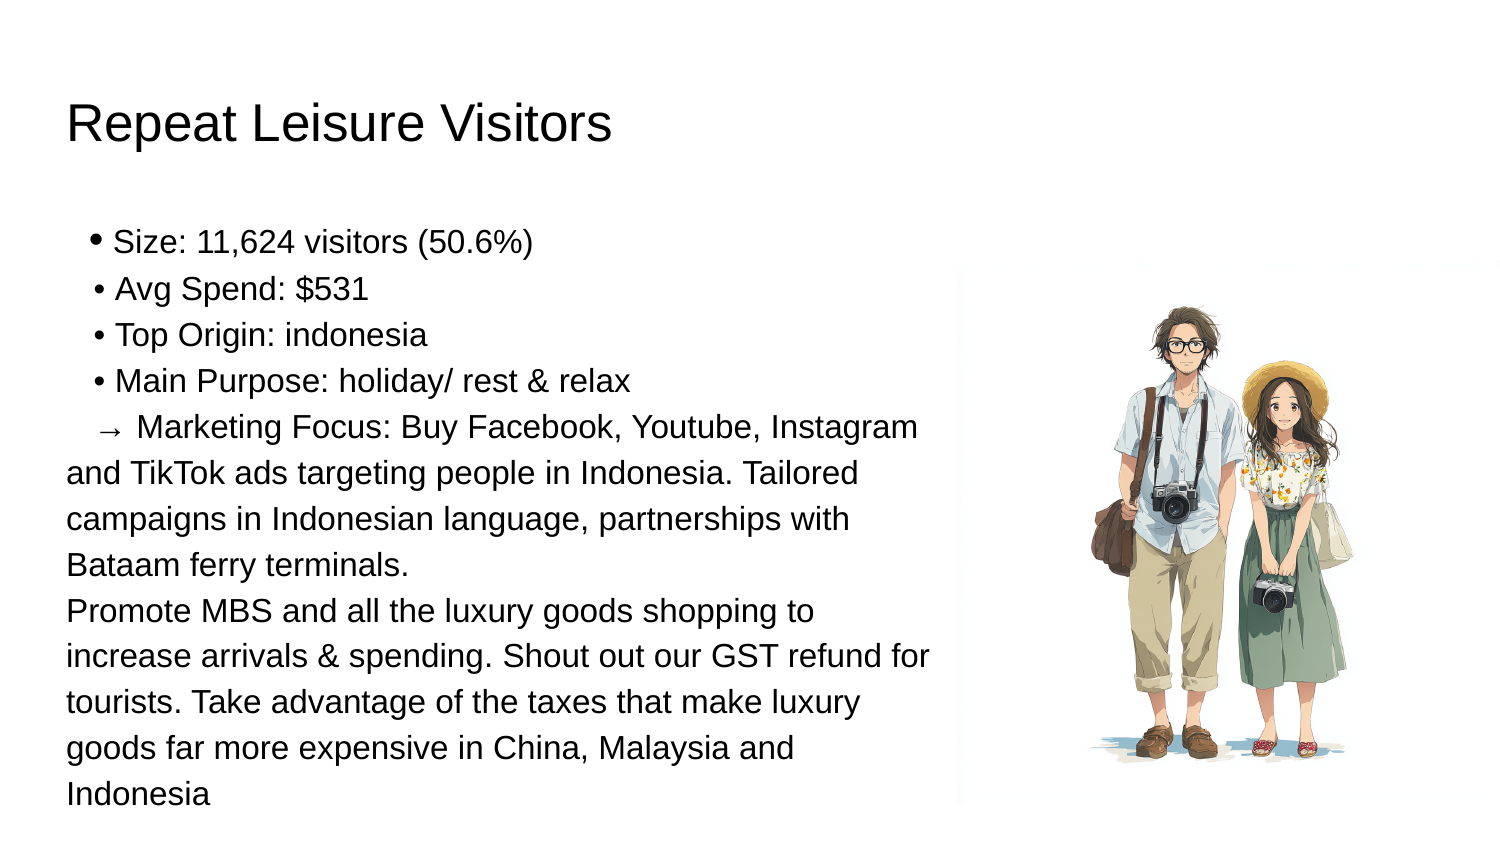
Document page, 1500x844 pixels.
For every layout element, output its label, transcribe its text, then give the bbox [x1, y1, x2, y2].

title Repeat Leisure Visitors [51, 72, 1449, 167]
list • Size: 11,624 visitors (50.6%) • Avg Spend: $531 • Top Origin: indonesia • Main Purpose: holiday/ rest & relax → Marketing Focus: Buy Facebook, Youtube, Instagram and TikTok ads targeting people in Indonesia. Tailored campaigns in Indonesian language, partnerships with Bataam ferry terminals. Promote MBS and all the luxury goods shopping to increase arrivals & spending. Shout out our GST refund for tourists. Take advantage of the taxes that make luxury goods far more expensive in China, Malaysia and Indonesia [51, 189, 958, 750]
picture [957, 261, 1500, 804]
